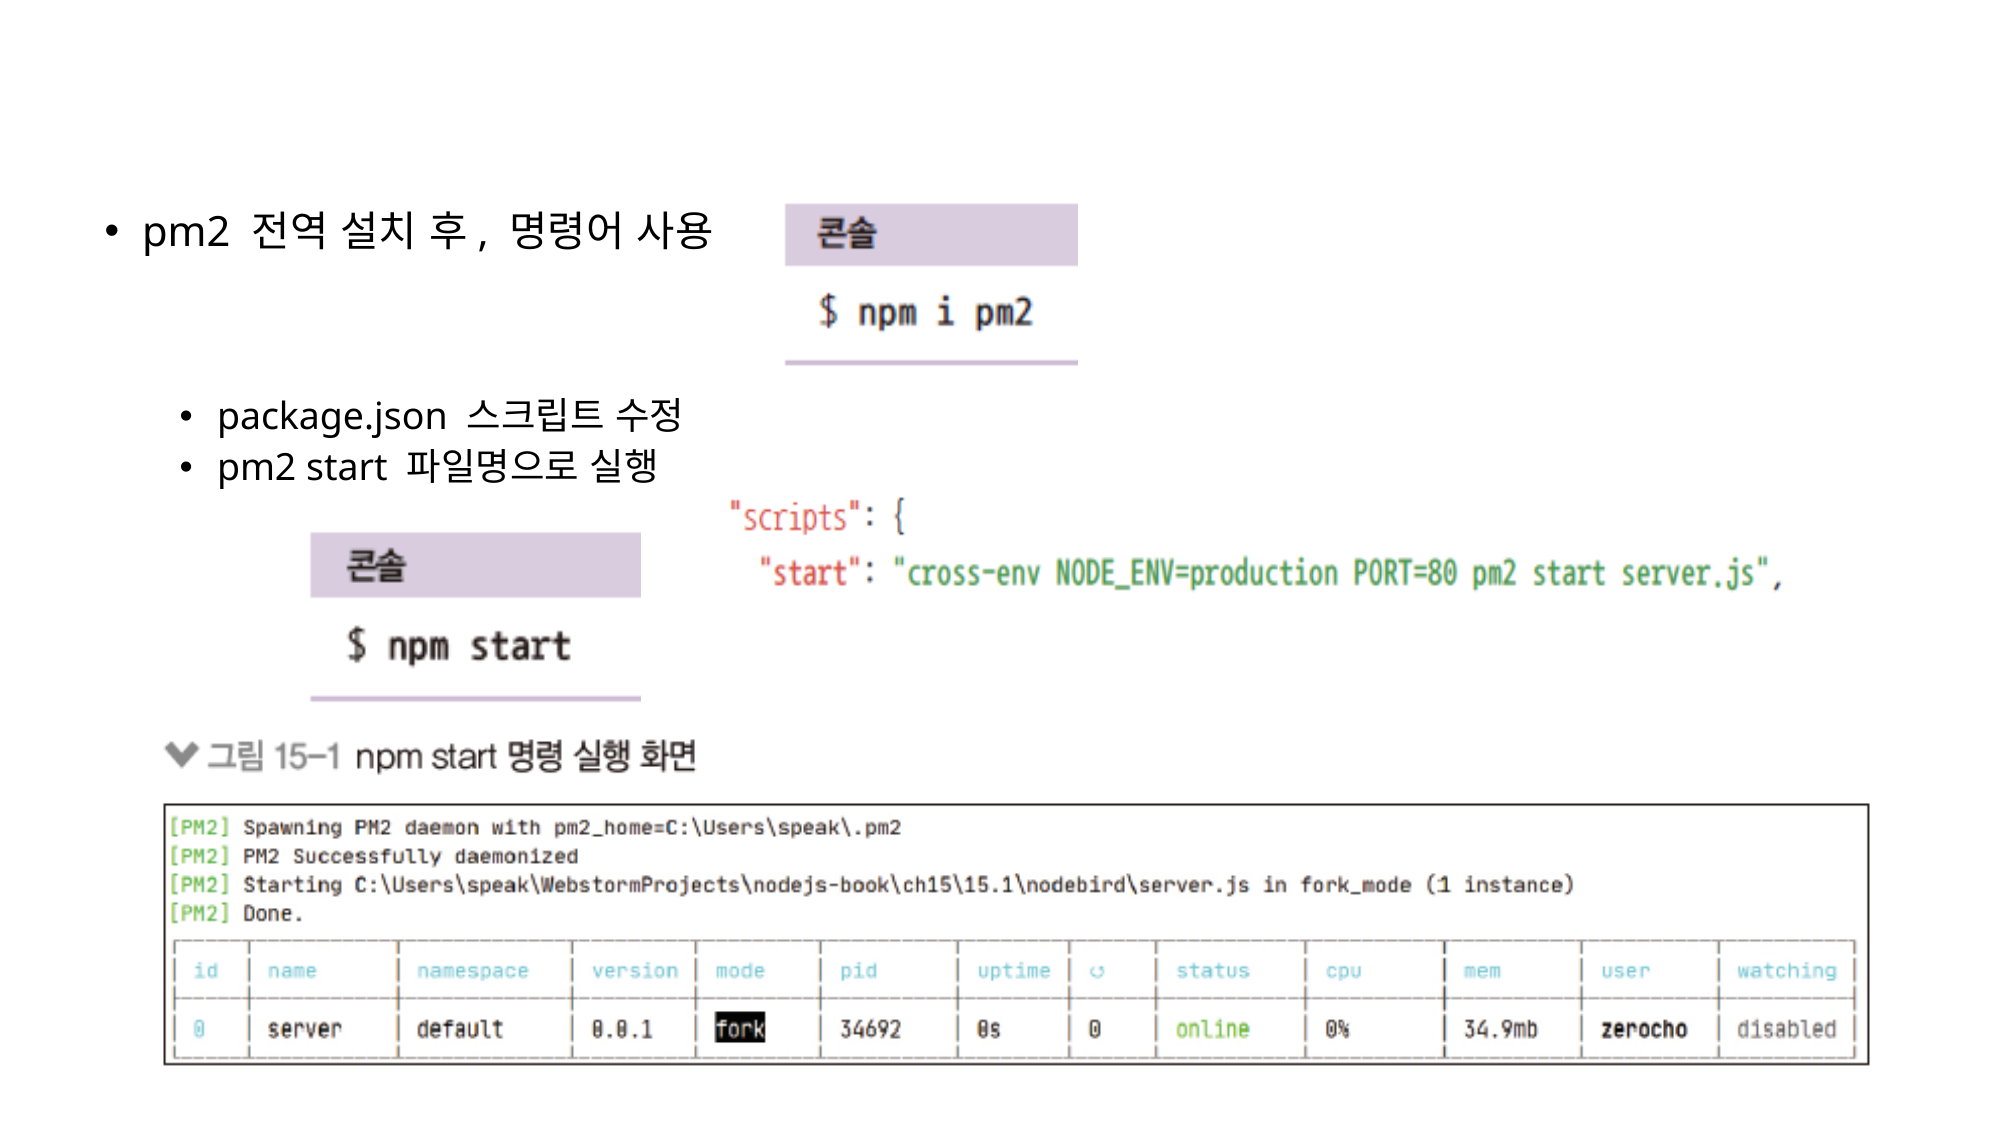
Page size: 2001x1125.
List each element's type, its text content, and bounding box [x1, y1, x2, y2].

picture [154, 734, 1880, 1076]
picture [781, 202, 1078, 371]
list pm2 전역 설치 후, 명령어 사용 package.json 스크립트 수정 pm2 start 파일명으로 실행 [89, 202, 1863, 1018]
picture [709, 487, 1794, 602]
picture [301, 523, 641, 710]
